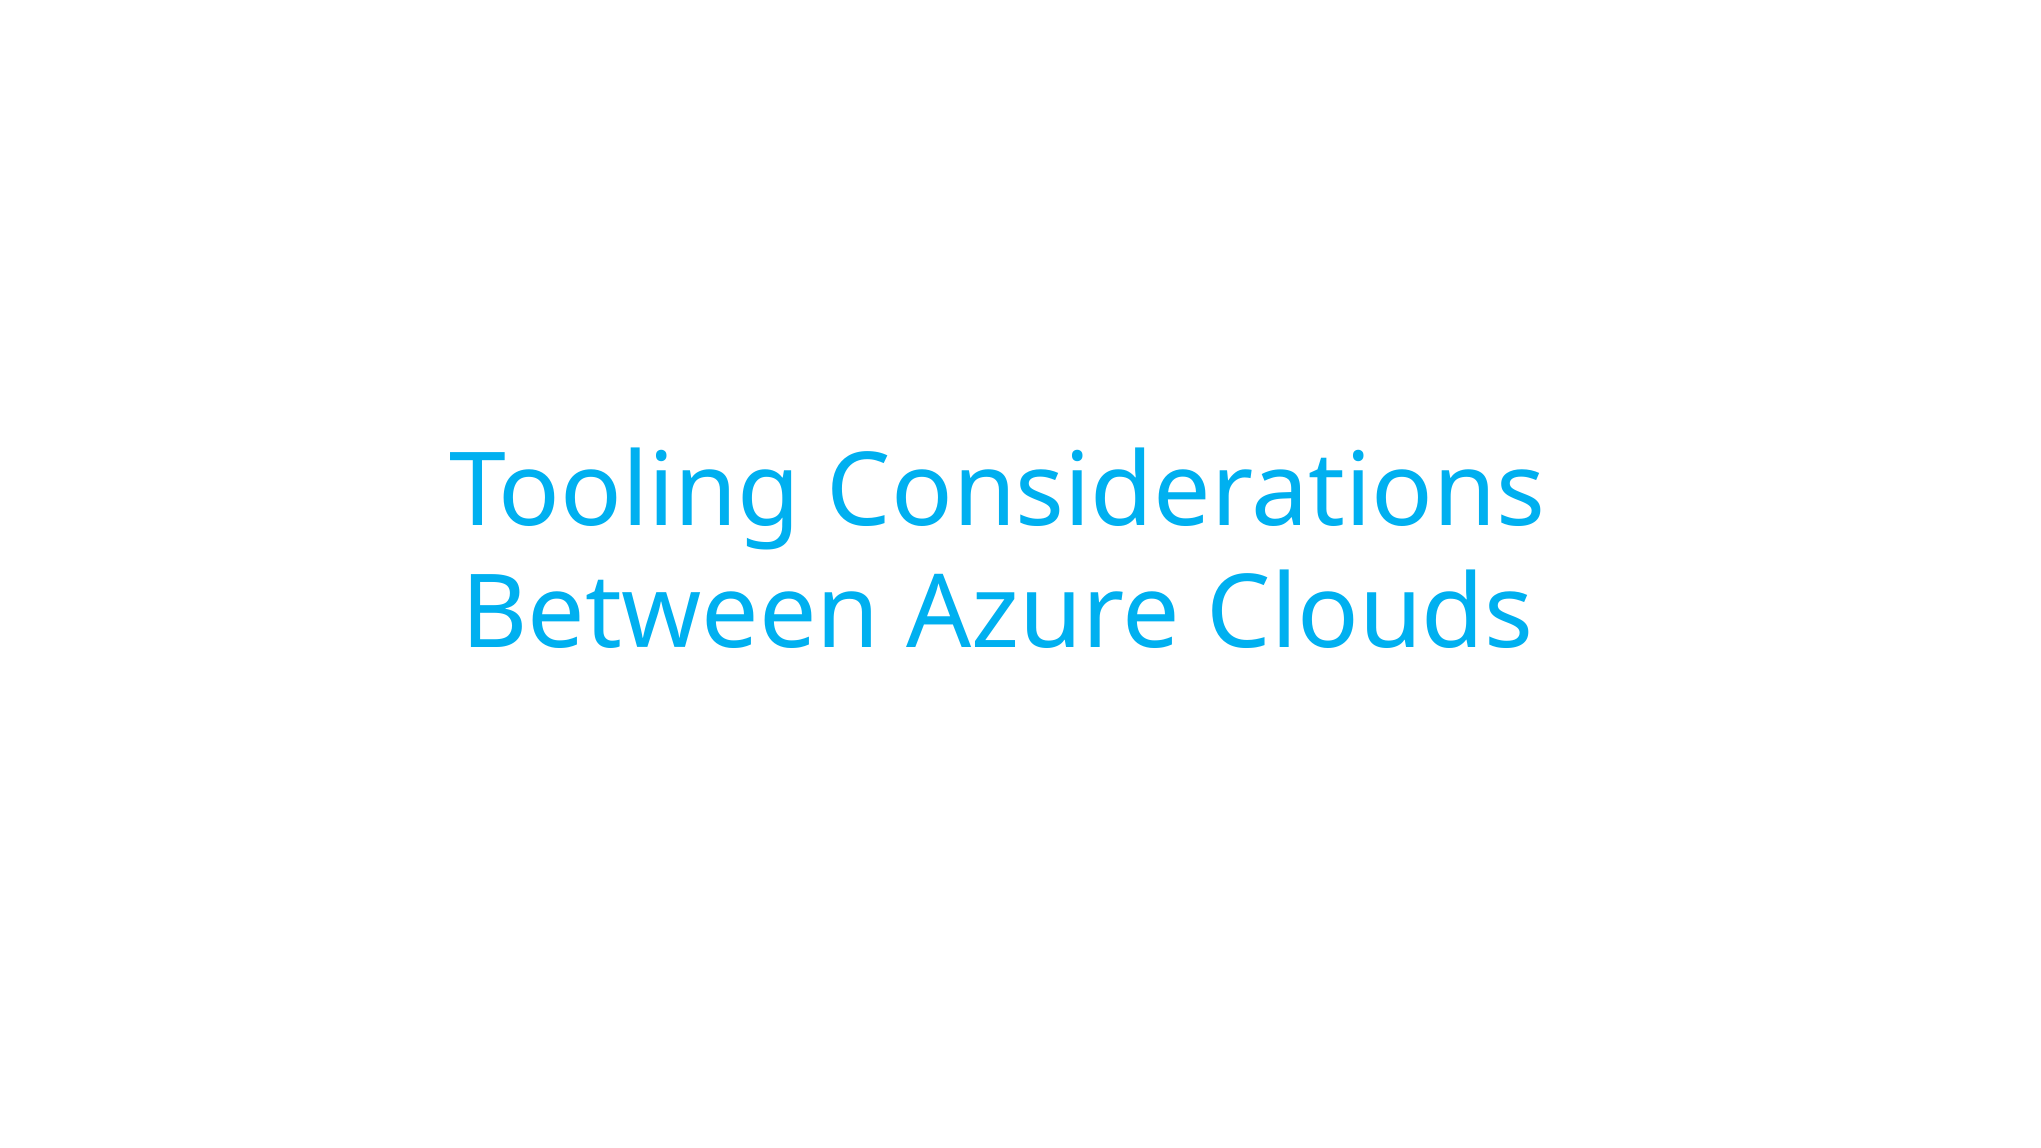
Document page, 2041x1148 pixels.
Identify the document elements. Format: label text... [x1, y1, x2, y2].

text_box Tooling Considerations Between Azure Clouds [399, 423, 1595, 669]
